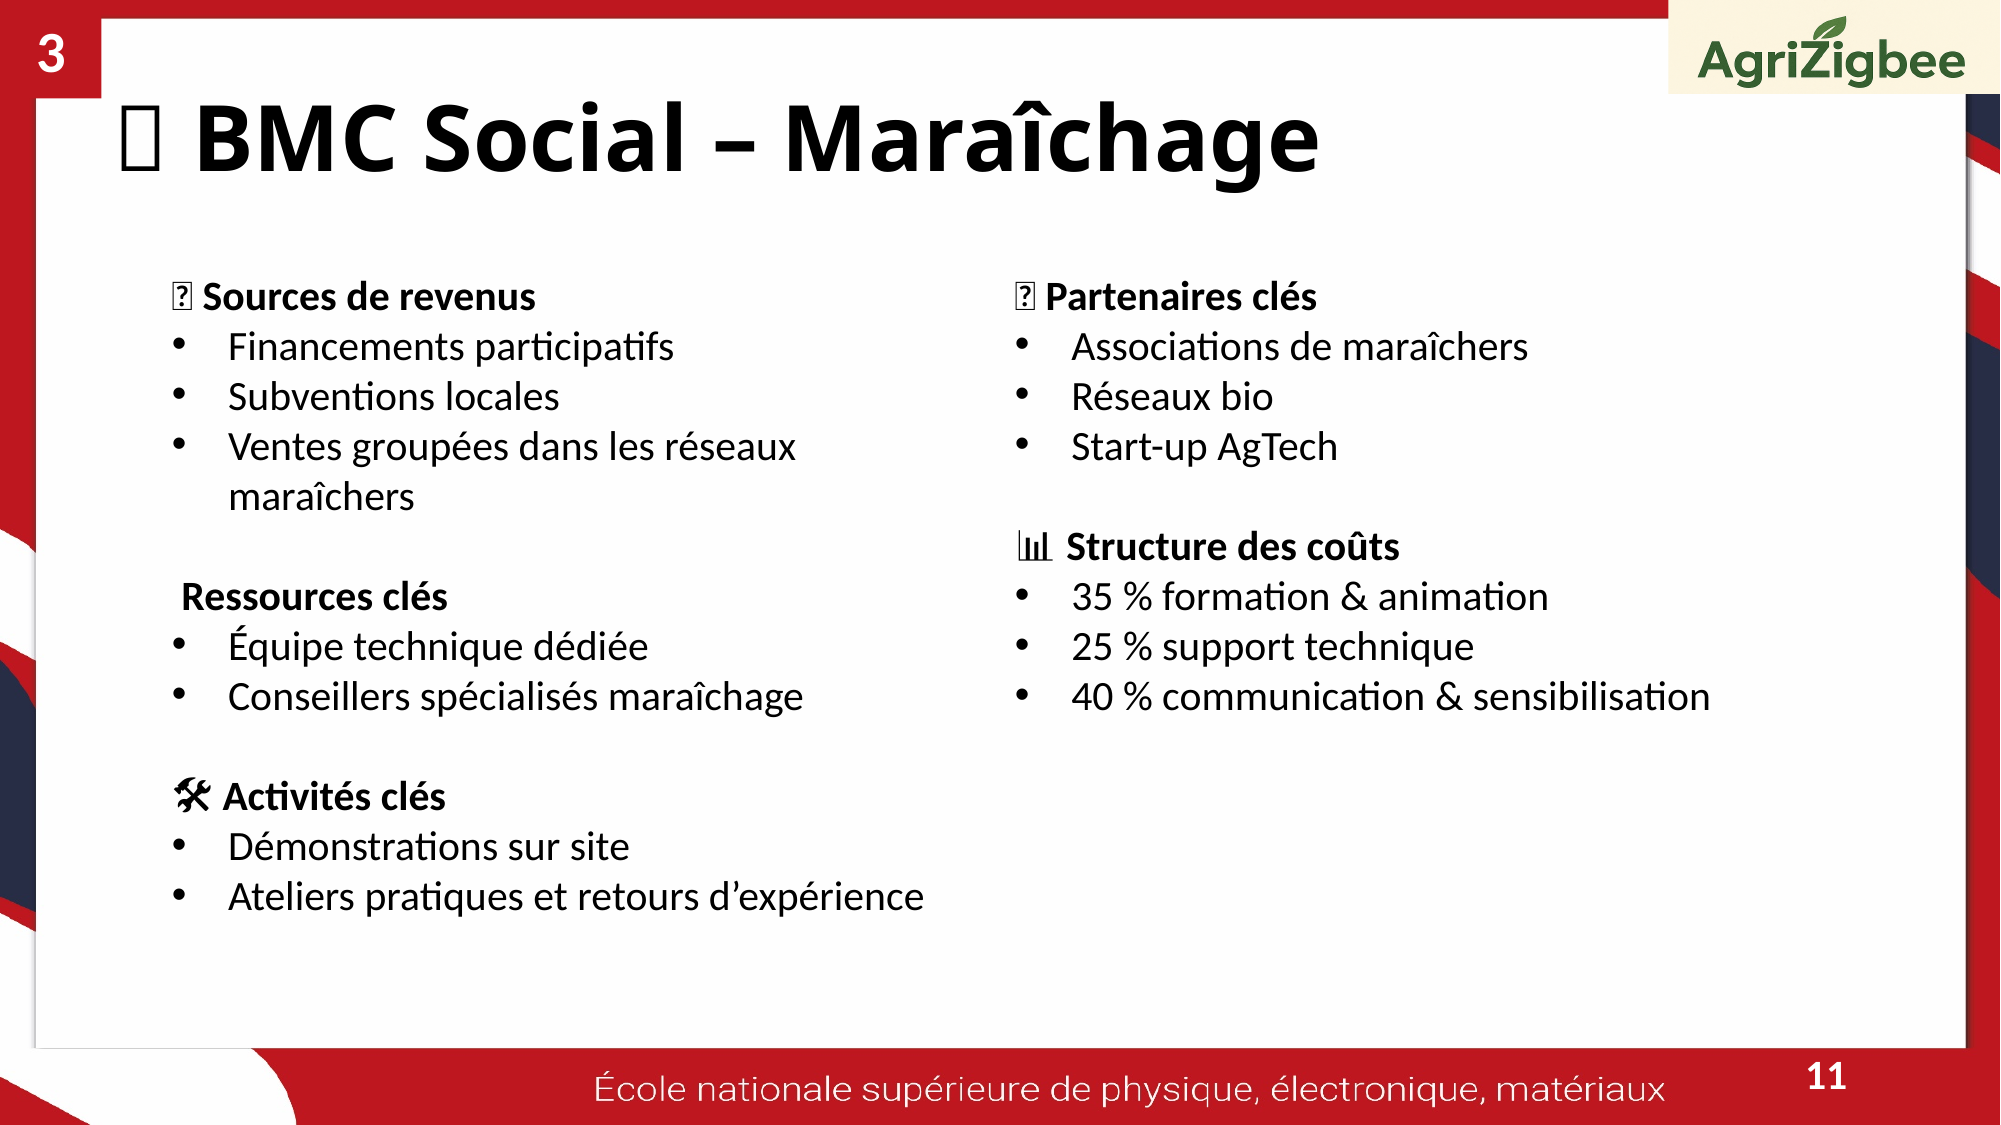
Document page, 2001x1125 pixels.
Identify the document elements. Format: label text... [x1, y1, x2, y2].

text_box 🌱 Sources de revenus Financements participatifs Subventions locales Ventes groupées dans les réseaux maraîchers 👨‍🔧 Ressources clés Équipe technique dédiée Conseillers spécialisés maraîchage 🛠️ Activités clés Démonstrations sur site Ateliers pratiques et retours d’expérience [156, 261, 1000, 1077]
text_box 3 [0, 0, 102, 99]
text_box 👥 Partenaires clés Associations de maraîchers Réseaux bio Start-up AgTech 📊 Structure des coûts 35 % formation & animation 25 % support technique 40 % communication & sensibilisation [999, 261, 1843, 927]
picture [0, 0, 2000, 1125]
slide_number 11 [1412, 1042, 1863, 1103]
text_box 🤝 BMC Social – Maraîchage [98, 33, 1824, 251]
